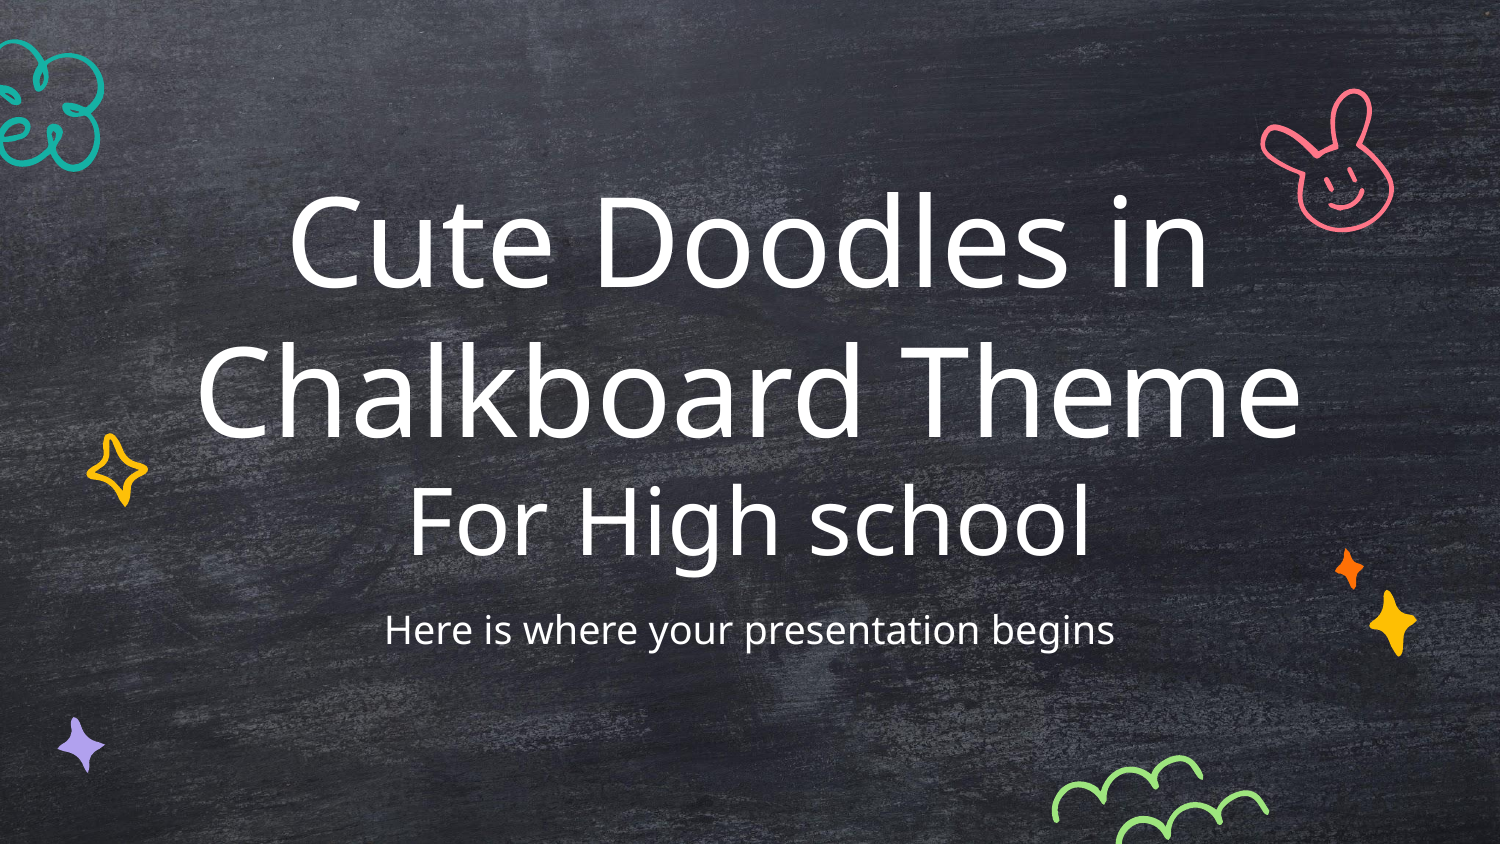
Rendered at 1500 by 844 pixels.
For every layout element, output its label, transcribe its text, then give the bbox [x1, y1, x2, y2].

picture [5, 124, 24, 136]
text_box [86, 433, 148, 508]
picture [0, 0, 1500, 844]
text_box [1259, 88, 1396, 233]
title Cute Doodles in Chalkboard Theme For High school [152, 135, 1348, 589]
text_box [1330, 552, 1420, 653]
text_box [57, 717, 106, 773]
subtitle Here is where your presentation begins [152, 589, 1348, 668]
picture [0, 44, 97, 164]
